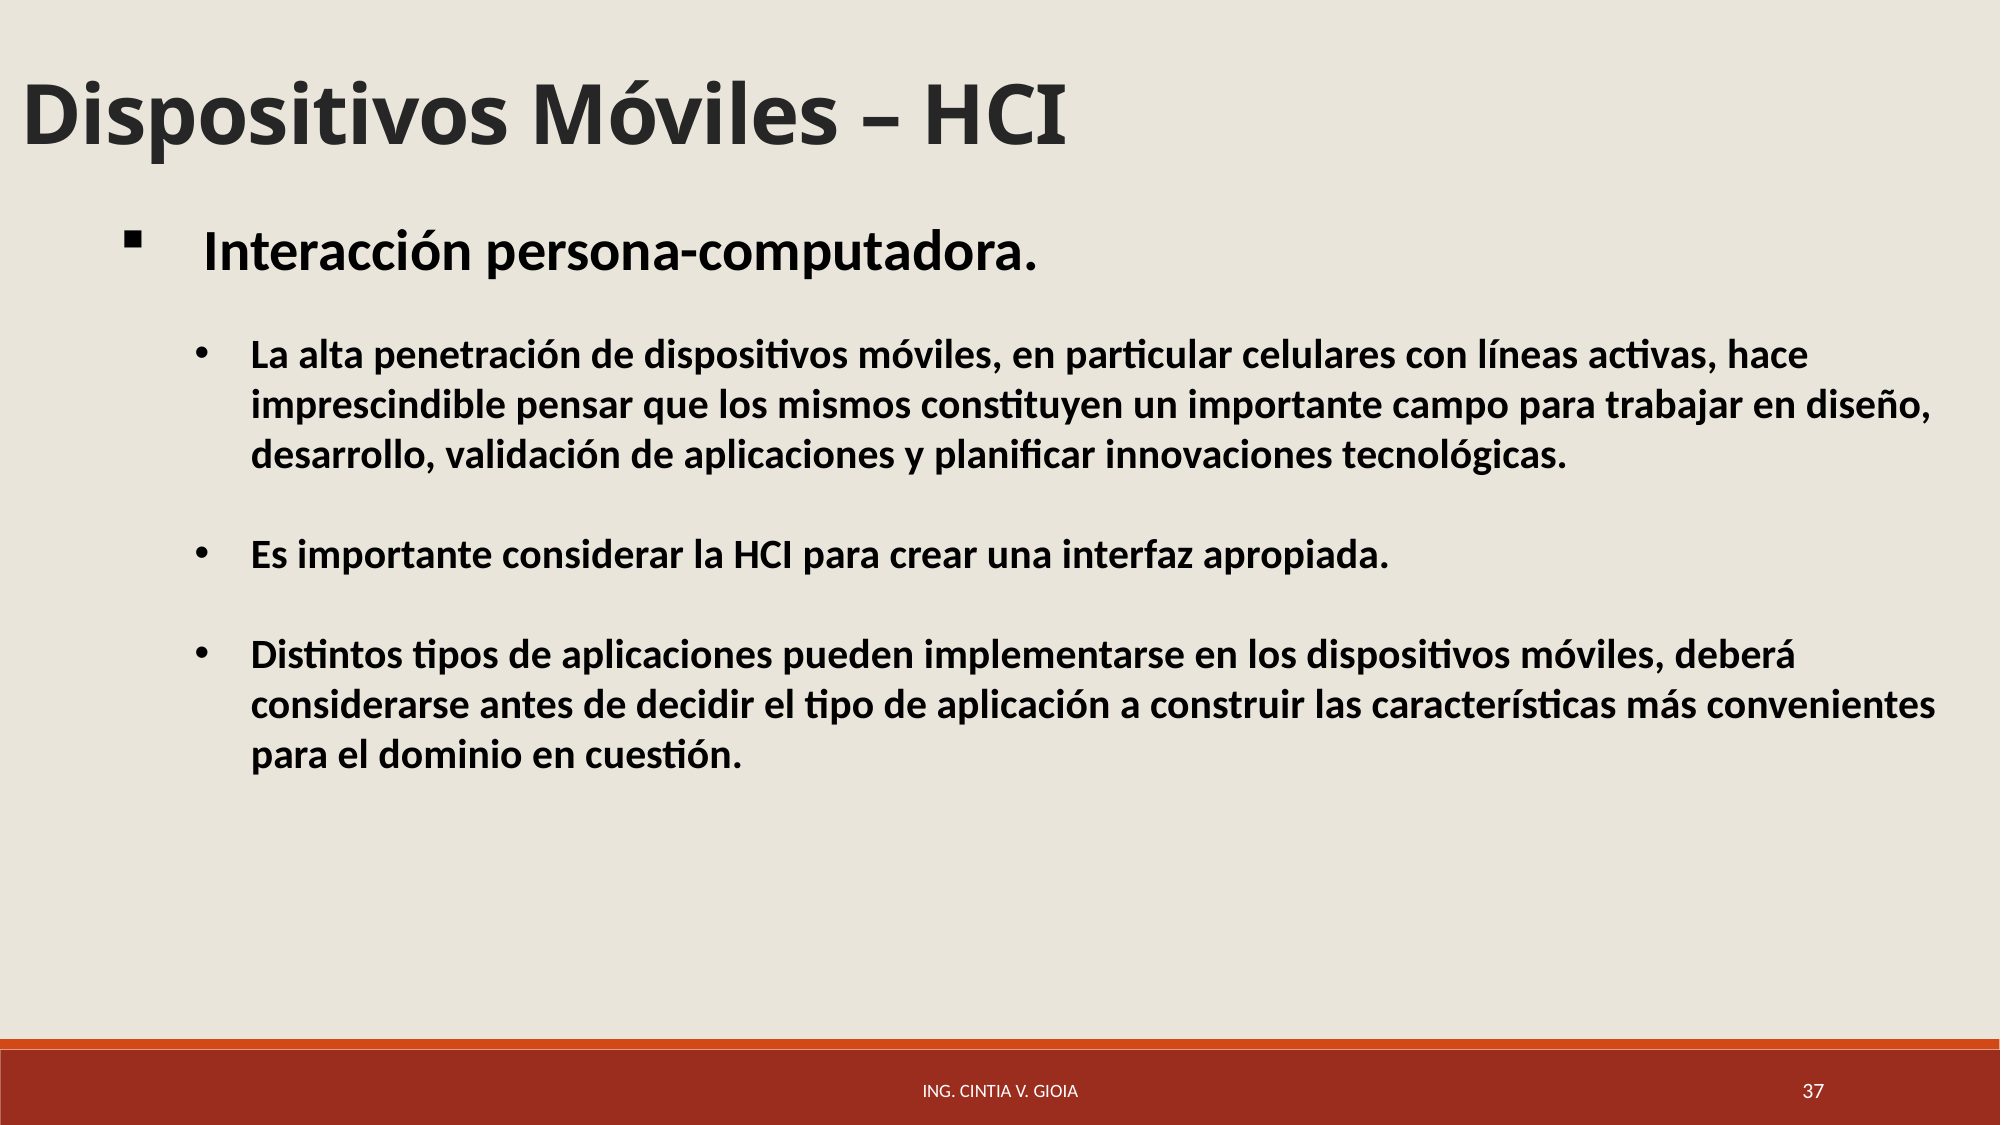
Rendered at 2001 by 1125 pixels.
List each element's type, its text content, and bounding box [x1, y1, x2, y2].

text_box Interacción persona-computadora. La alta penetración de dispositivos móviles, en particular celulares con líneas activas, hace imprescindible pensar que los mismos constituyen un importante campo para trabajar en diseño, desarrollo, validación de aplicaciones y planificar innovaciones tecnológicas. Es importante considerar la HCI para crear una interfaz apropiada. Distintos tipos de aplicaciones pueden implementarse en los dispositivos móviles, deberá considerarse antes de decidir el tipo de aplicación a construir las características más convenientes para el dominio en cuestión. [29, 204, 1965, 1125]
slide_number 37 [1624, 1059, 1840, 1120]
footer Ing. Cintia V. Gioia [604, 1059, 1396, 1120]
title Dispositivos Móviles – HCI [5, 16, 1861, 169]
